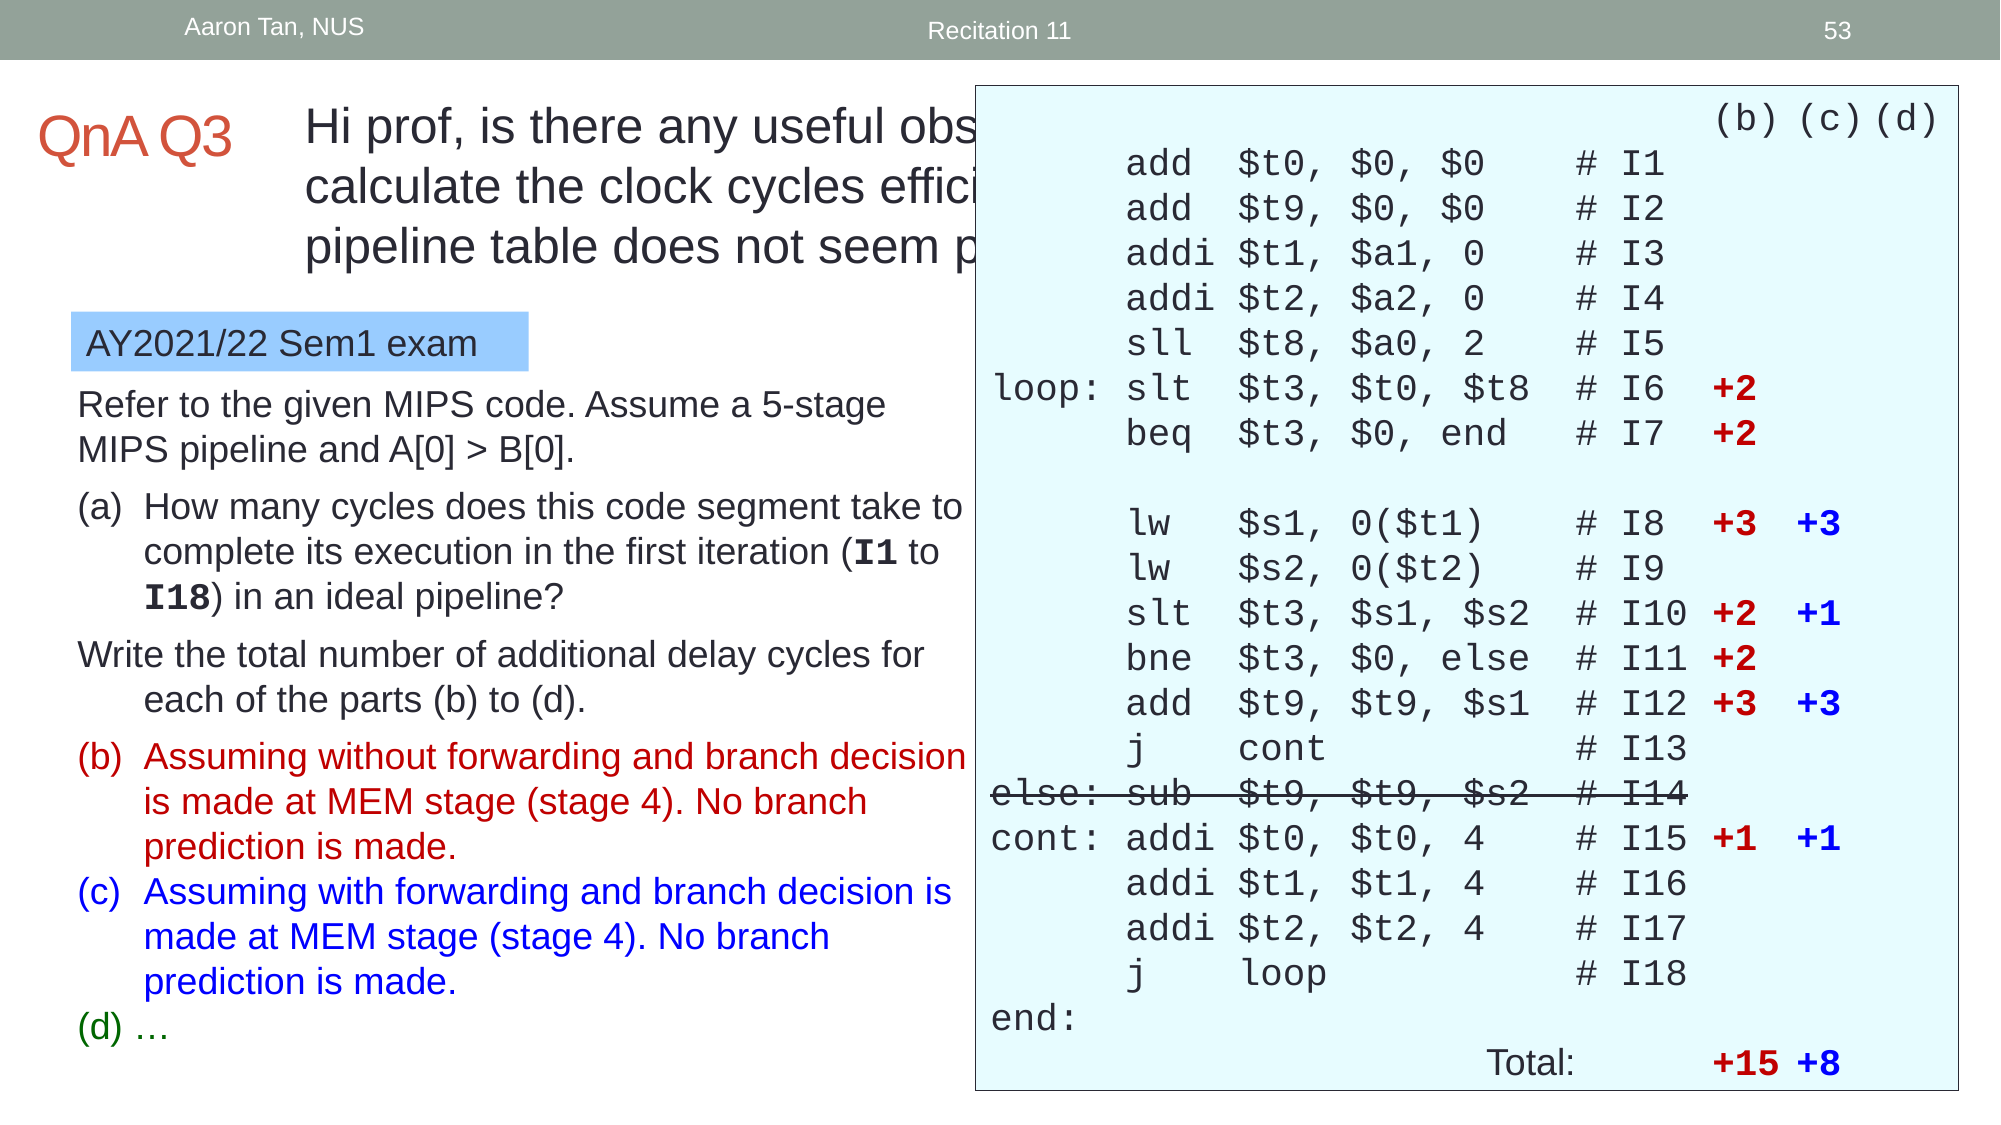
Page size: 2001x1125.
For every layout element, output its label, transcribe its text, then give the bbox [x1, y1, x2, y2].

text_box (b) (c) (d) add $t0, $0, $0 # I1 add $t9, $0, $0 # I2 addi $t1, $a1, 0 # I3 addi $t2, $a2, 0 # I4 sll $t8, $a0, 2 # I5 loop: slt $t3, $t0, $t8 # I6 +2 beq $t3, $0, end # I7 +2 lw $s1, 0($t1) # I8 +3 +3 lw $s2, 0($t2) # I9 slt $t3, $s1, $s2 # I10 +2 +1 bne $t3, $0, else # I11 +2 add $t9, $t9, $s1 # I12 +3 +3 j cont # I13 else: sub $t9, $t9, $s2 # I14 cont: addi $t0, $t0, 4 # I15 +1 +1 addi $t1, $t1, 4 # I16 addi $t2, $t2, 4 # I17 j loop # I18 end: Total: +15 +8 [975, 85, 1959, 1091]
title QnA Q3 [22, 85, 289, 182]
footer Recitation 11 [645, 3, 1547, 57]
text_box Hi prof, is there any useful observation we can make to calculate the clock cycles efficiently? cus filling in the whole pipeline table does not seem practical under exam conditions. [289, 85, 975, 281]
slide_number 53 [1725, 3, 1867, 57]
text_box AY2021/22 Sem1 exam [71, 311, 529, 372]
text_box Refer to the given MIPS code. Assume a 5-stage MIPS pipeline and A[0] > B[0]. (a) How many cycles does this code segment take to complete its execution in the first iteration (I1 to I18) in an ideal pipeline? Write the total number of additional delay cycles for each of the parts (b) to (d). (b) Assuming without forwarding and branch decision is made at MEM stage (stage 4). No branch prediction is made. (c) Assuming with forwarding and branch decision is made at MEM stage (stage 4). No branch prediction is made. (d) … [62, 372, 975, 1055]
slide_number Aaron Tan, NUS [169, 3, 645, 57]
